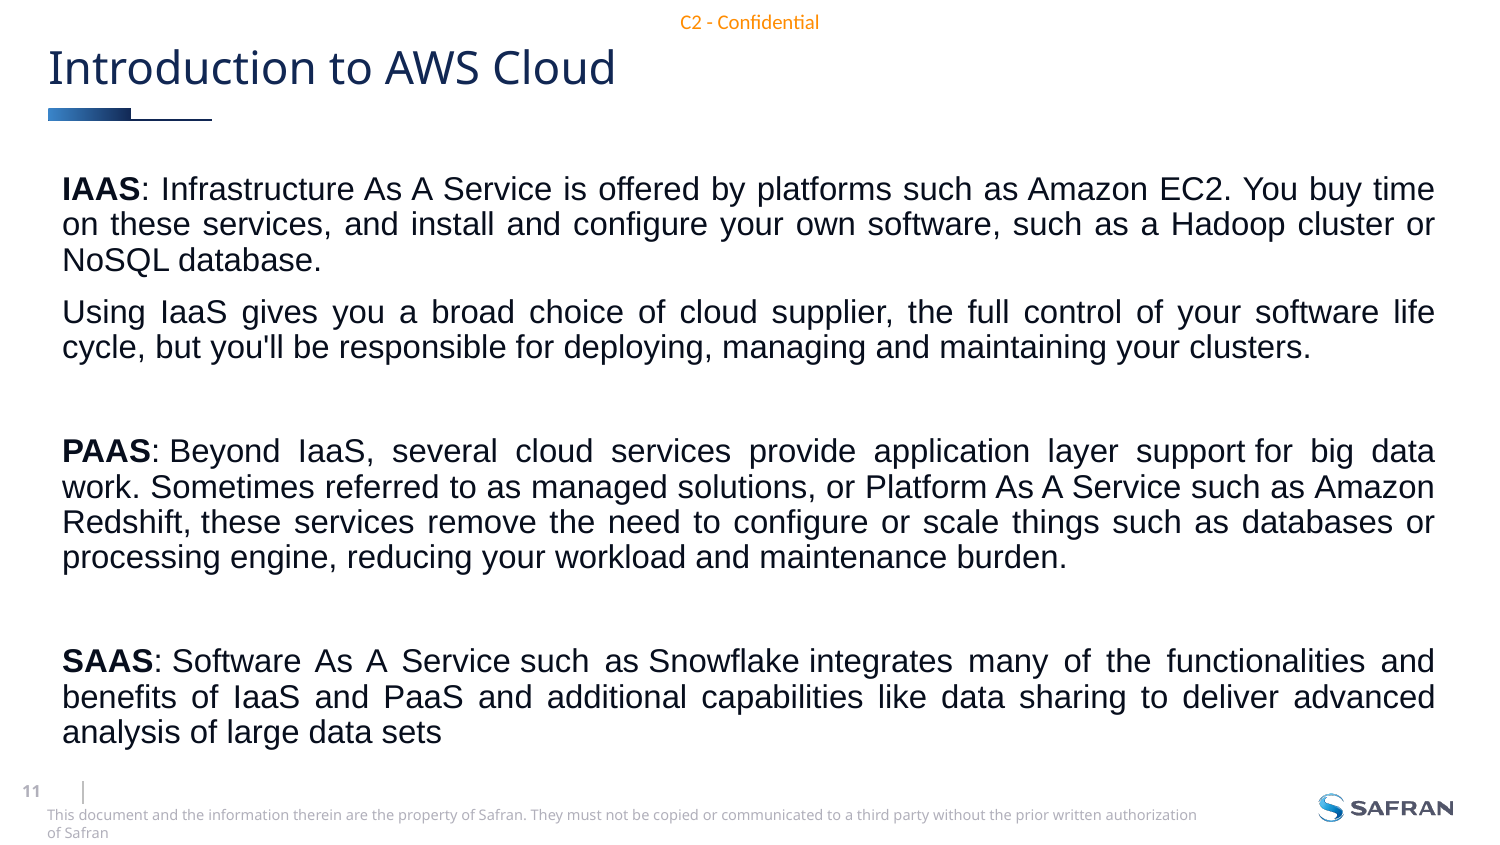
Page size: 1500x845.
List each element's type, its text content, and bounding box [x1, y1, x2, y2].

picture [1318, 793, 1453, 822]
list IAAS: Infrastructure As A Service is offered by platforms such as Amazon EC2. You buy time on these services, and install and configure your own software, such as a Hadoop cluster or NoSQL database. Using IaaS gives you a broad choice of cloud supplier, the full control of your software life cycle, but you'll be responsible for deploying, managing and maintaining your clusters. PAAS: Beyond IaaS, several cloud services provide application layer support for big data work. Sometimes referred to as managed solutions, or Platform As A Service such as Amazon Redshift, these services remove the need to configure or scale things such as databases or processing engine, reducing your workload and maintenance burden. SAAS: Software As A Service such as Snowflake integrates many of the functionalities and benefits of IaaS and PaaS and additional capabilities like data sharing to deliver advanced analysis of large data sets [47, 164, 1453, 759]
title Introduction to AWS Cloud [48, 31, 1453, 102]
